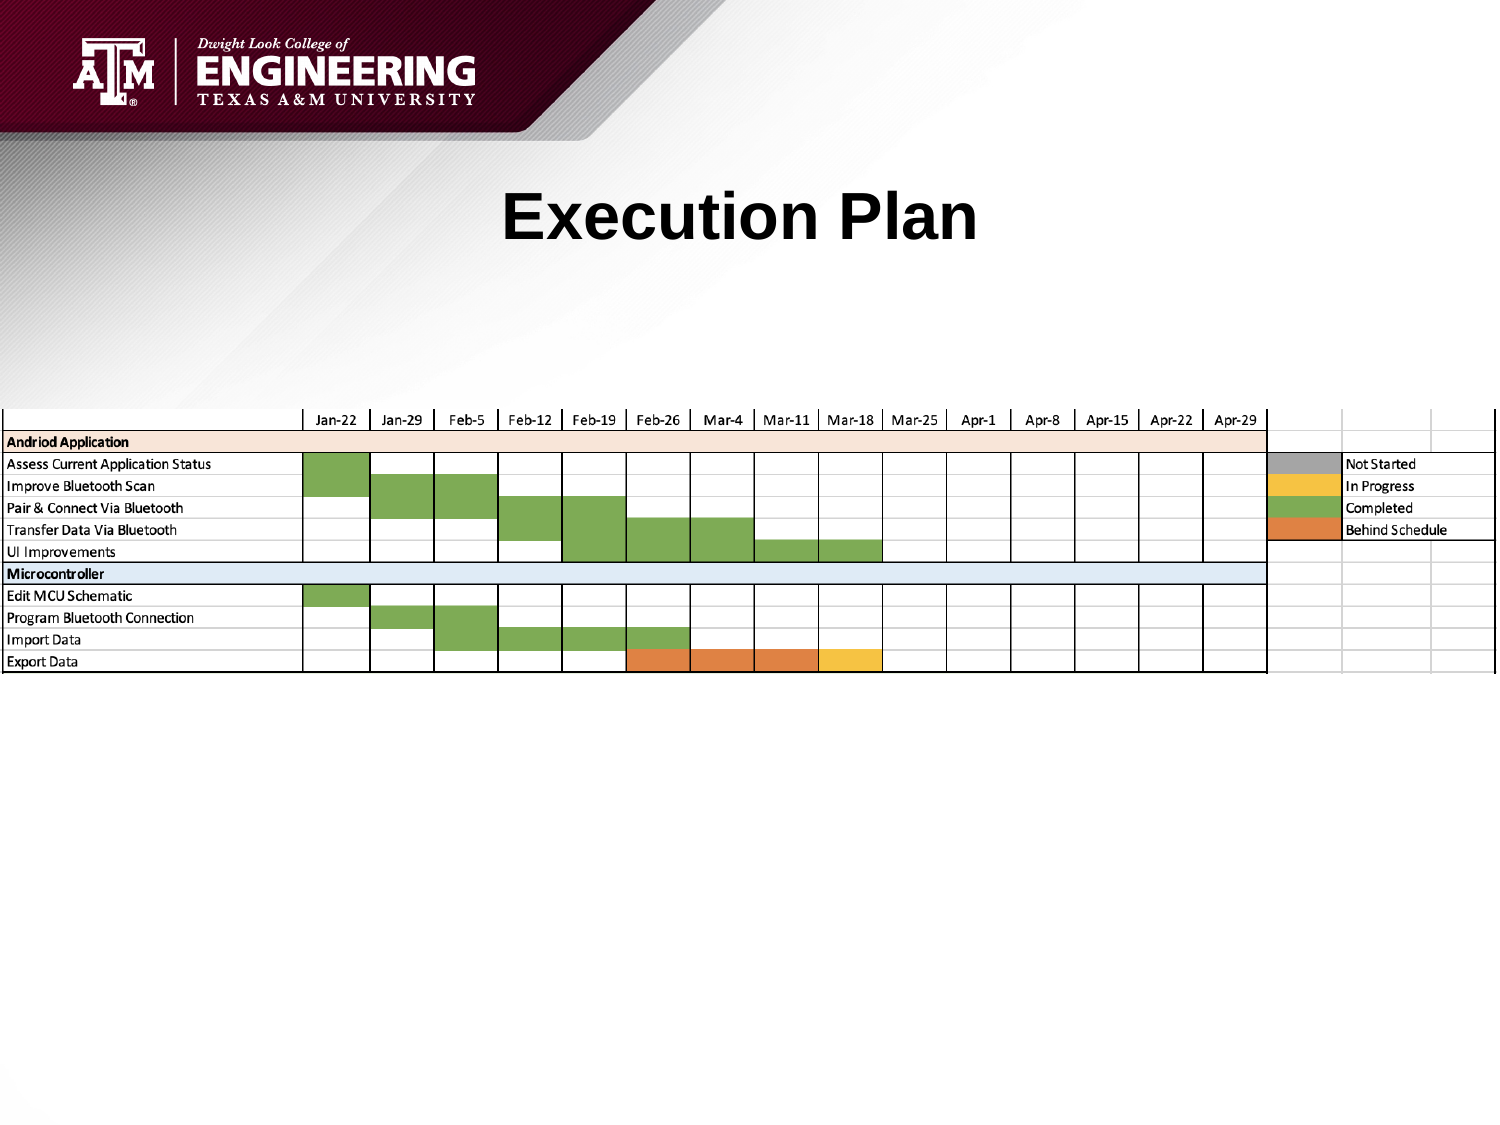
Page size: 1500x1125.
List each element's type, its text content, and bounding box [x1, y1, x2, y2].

title Execution Plan [75, 147, 1425, 279]
picture [0, 0, 1500, 1125]
